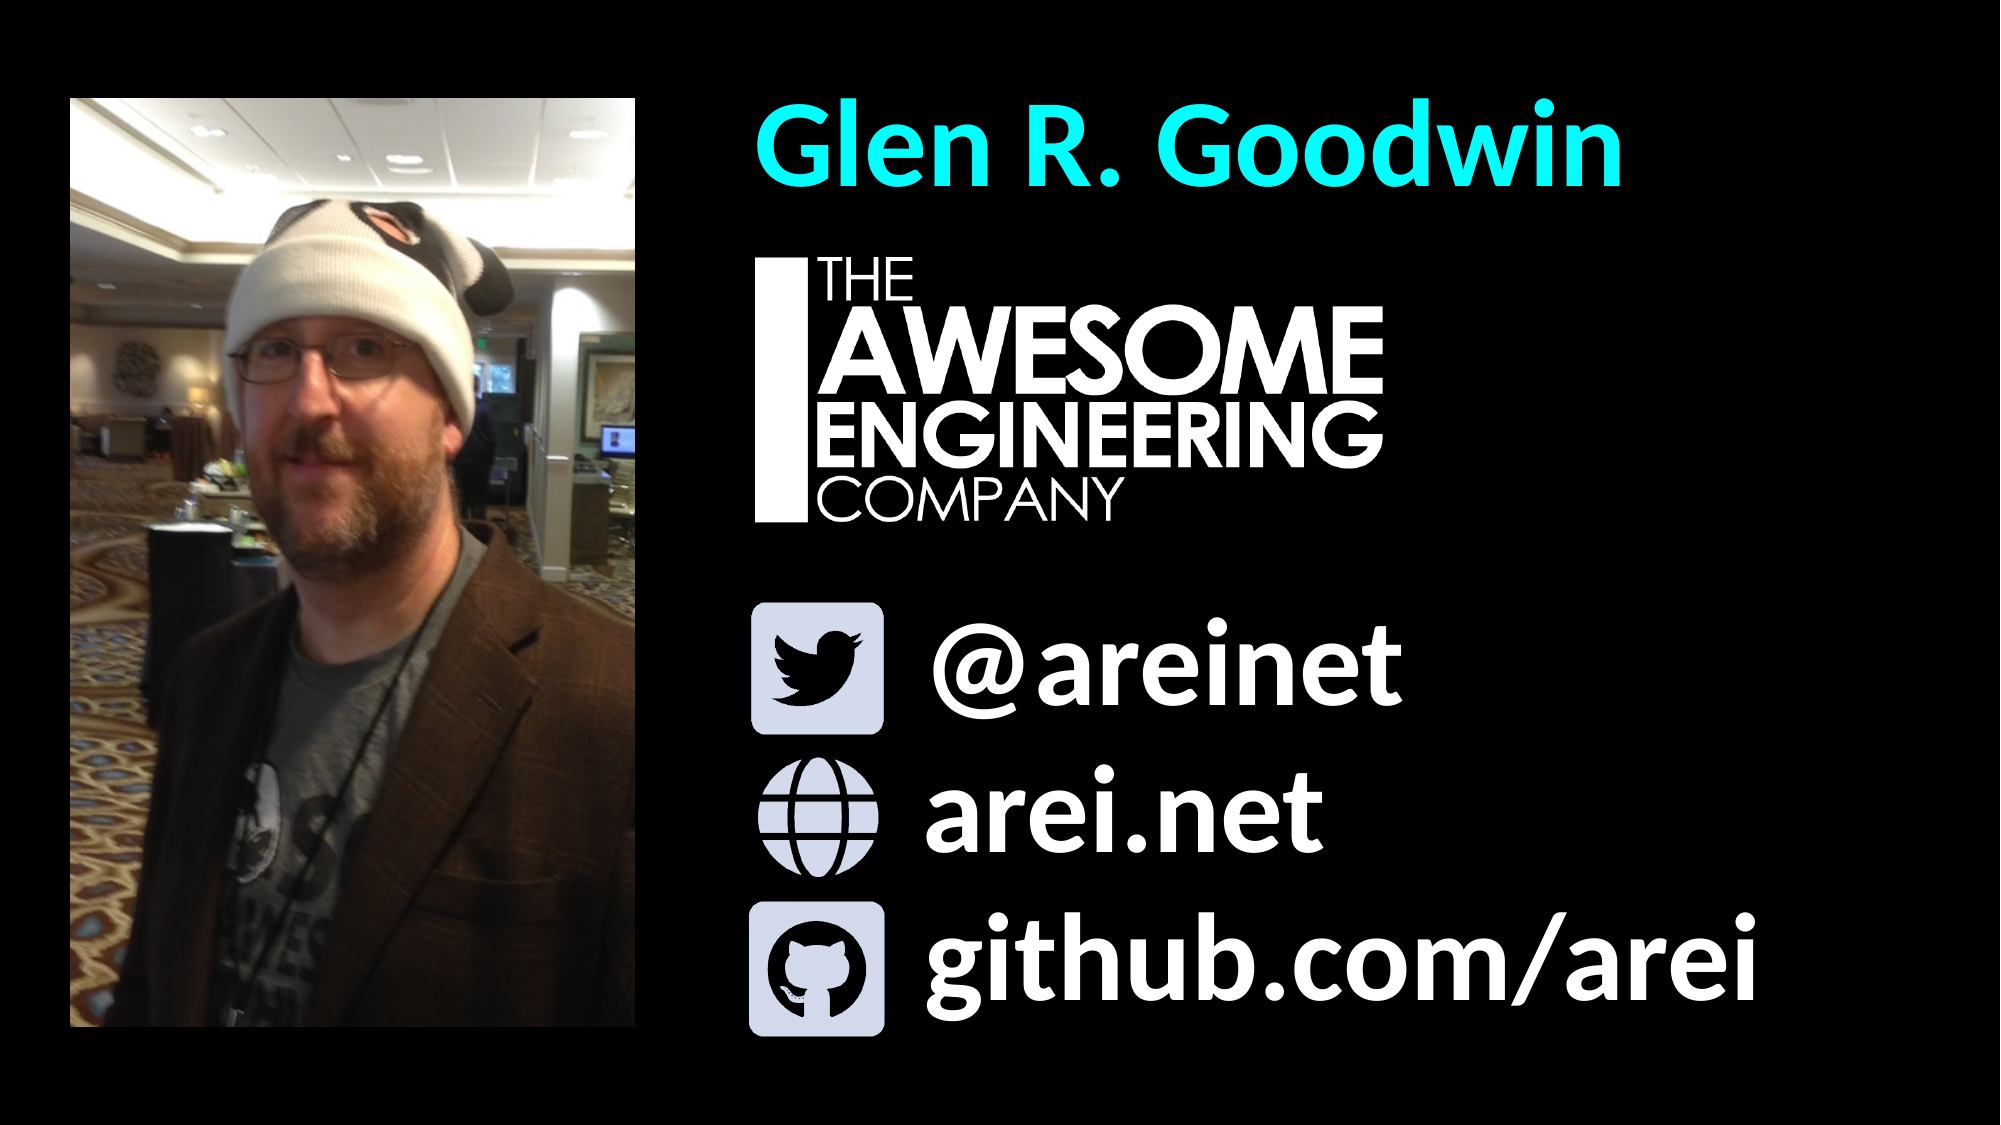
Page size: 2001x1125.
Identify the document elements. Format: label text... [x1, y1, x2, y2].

text_box Glen R. Goodwin [739, 54, 1643, 220]
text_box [745, 867, 1782, 1041]
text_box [745, 740, 1344, 888]
picture [745, 252, 1388, 533]
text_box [745, 573, 1424, 740]
picture [70, 98, 635, 1027]
